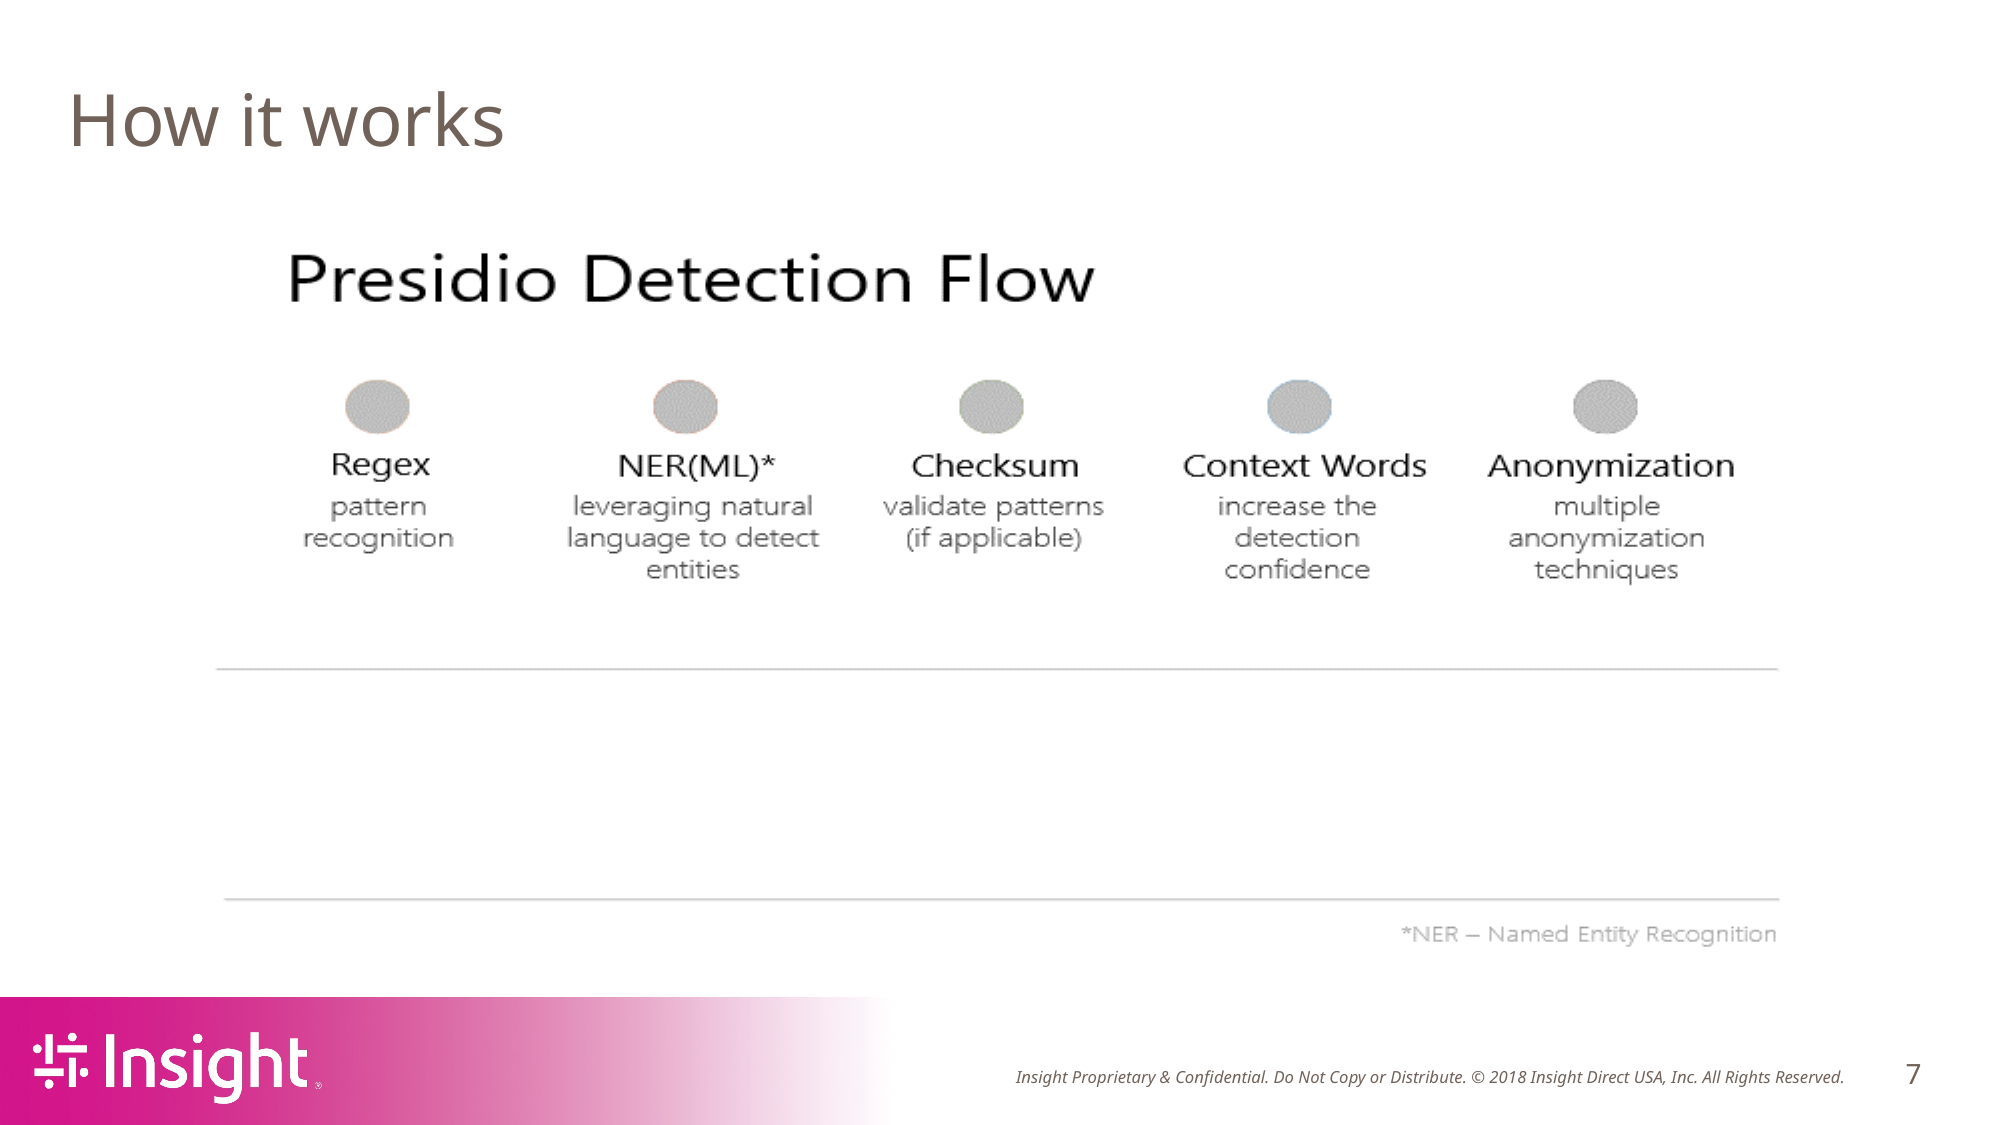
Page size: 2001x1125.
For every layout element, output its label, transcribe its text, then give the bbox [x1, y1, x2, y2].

picture [0, 997, 1332, 1125]
title How it works [52, 48, 1960, 198]
picture [140, 187, 1846, 987]
